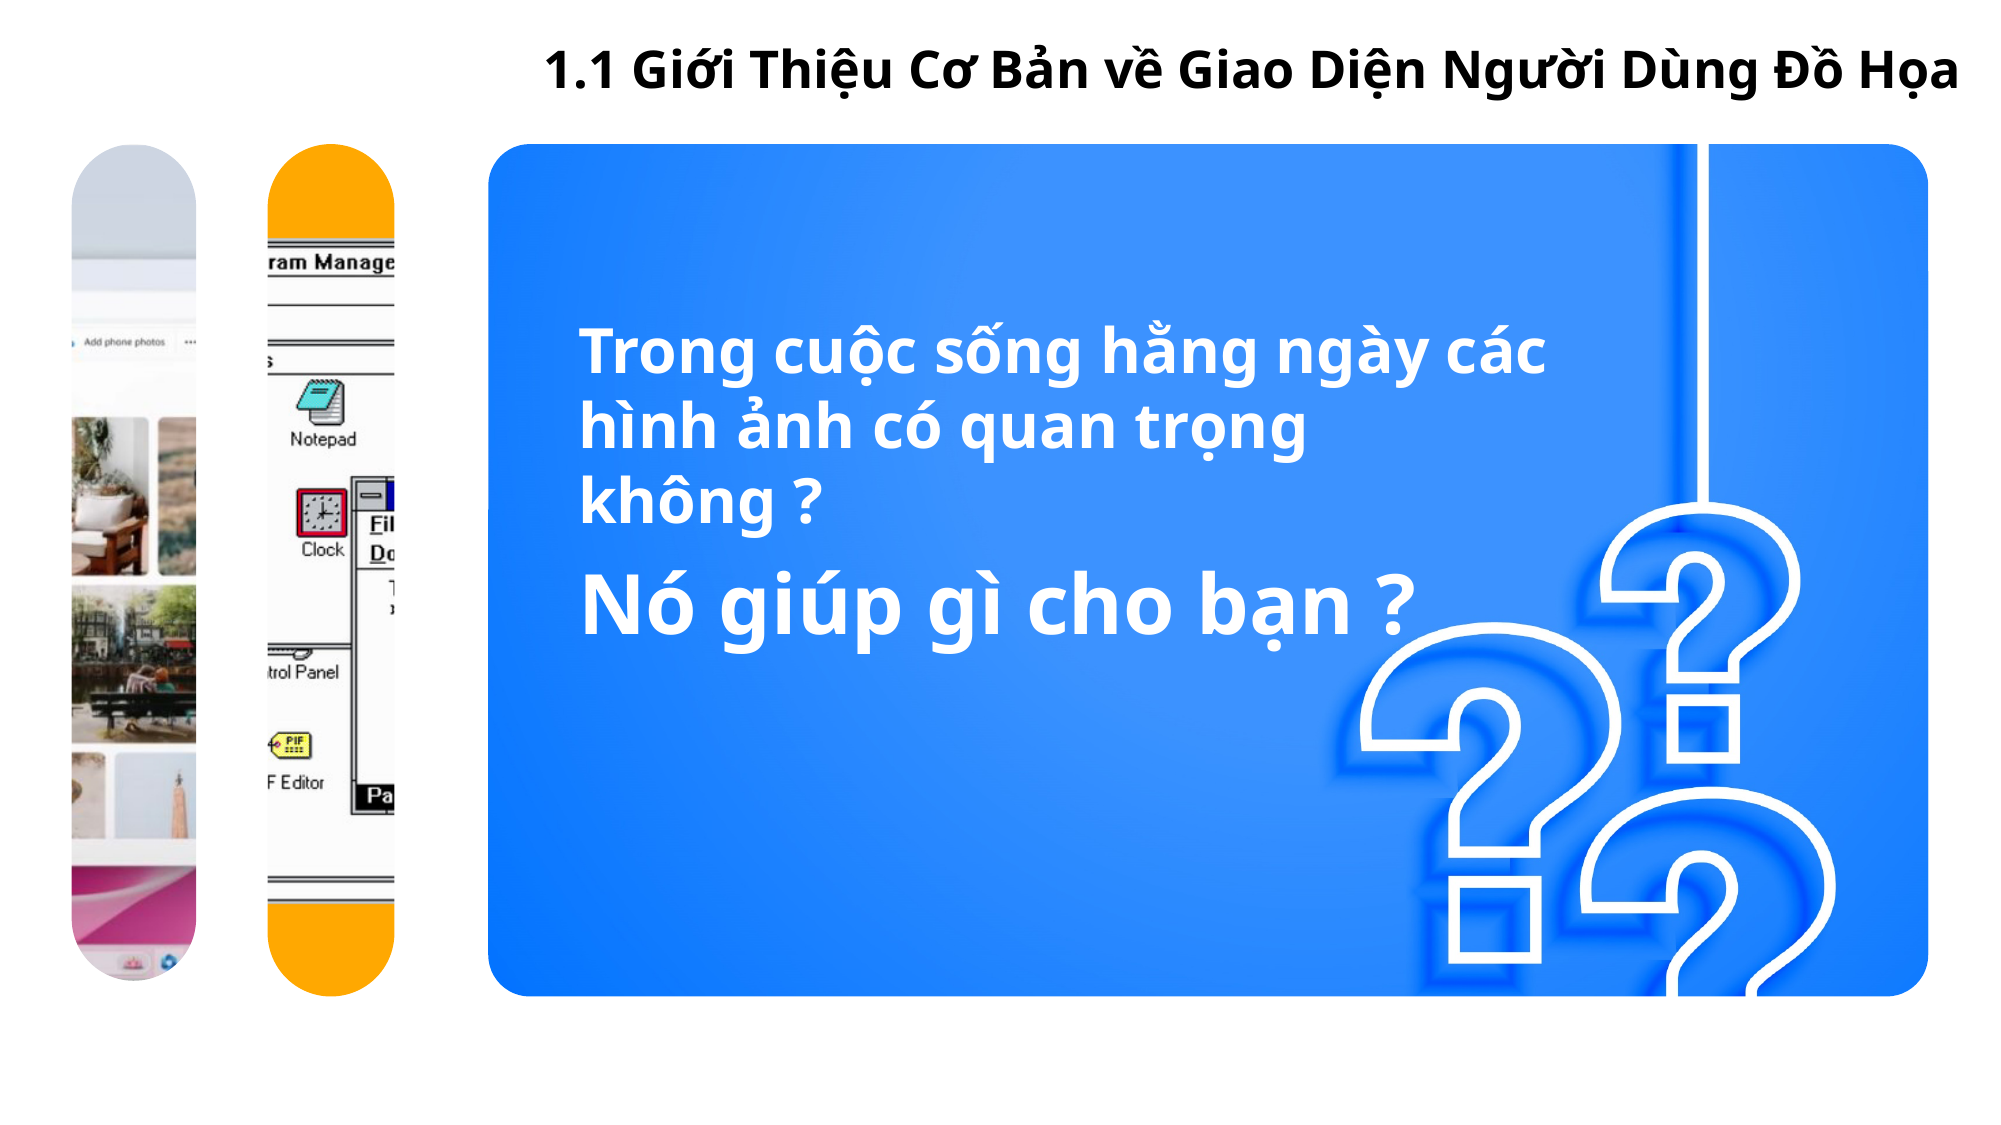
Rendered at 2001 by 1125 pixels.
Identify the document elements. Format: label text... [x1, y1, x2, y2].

picture [71, 144, 197, 981]
picture [488, 144, 1929, 997]
picture [267, 144, 395, 997]
text_box 1.1 Giới Thiệu Cơ Bản về Giao Diện Người Dùng Đồ Họa [529, 28, 2000, 106]
